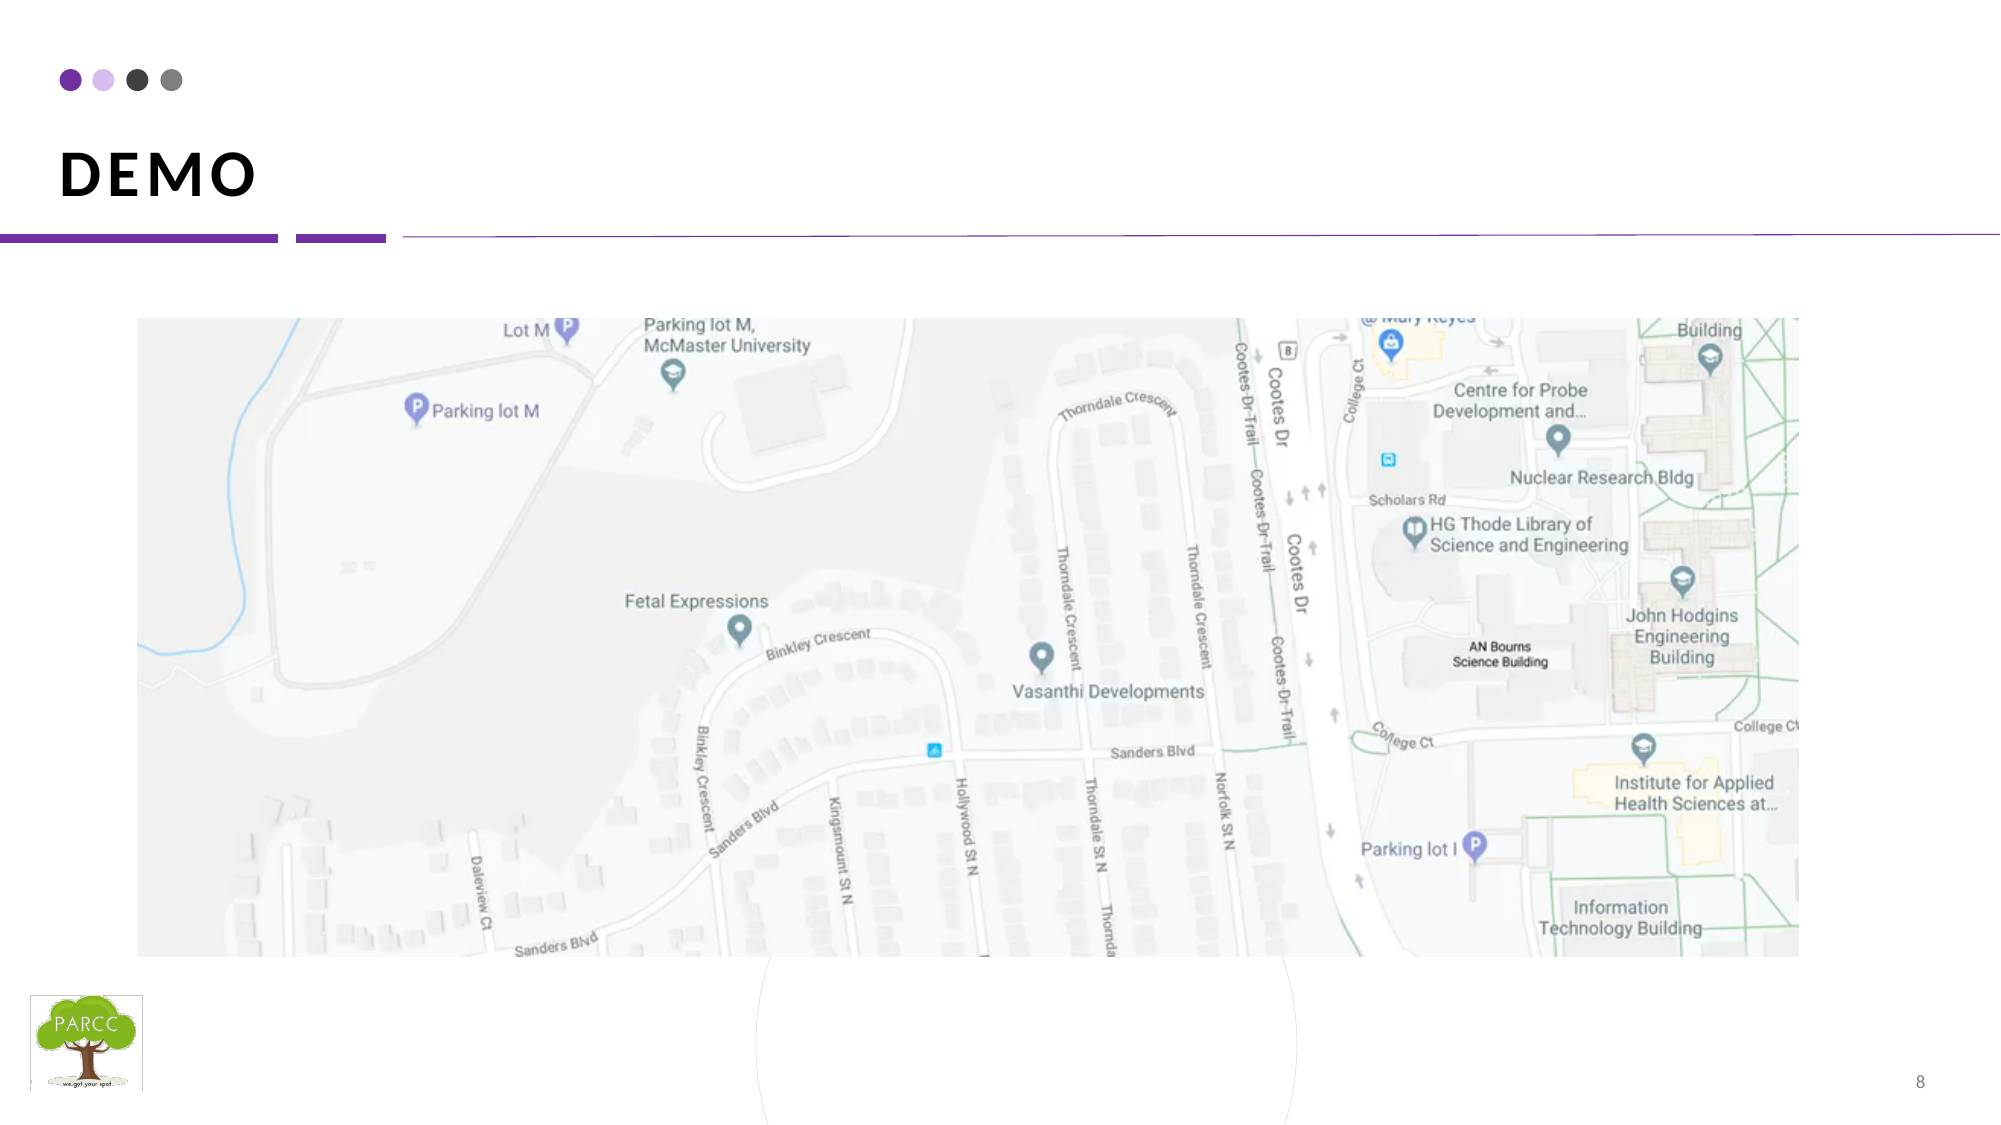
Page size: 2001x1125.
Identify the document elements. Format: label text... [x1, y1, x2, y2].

picture [0, 964, 177, 1125]
title Demo [59, 40, 1941, 211]
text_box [136, 317, 1800, 958]
slide_number 8 [1490, 1060, 1941, 1102]
